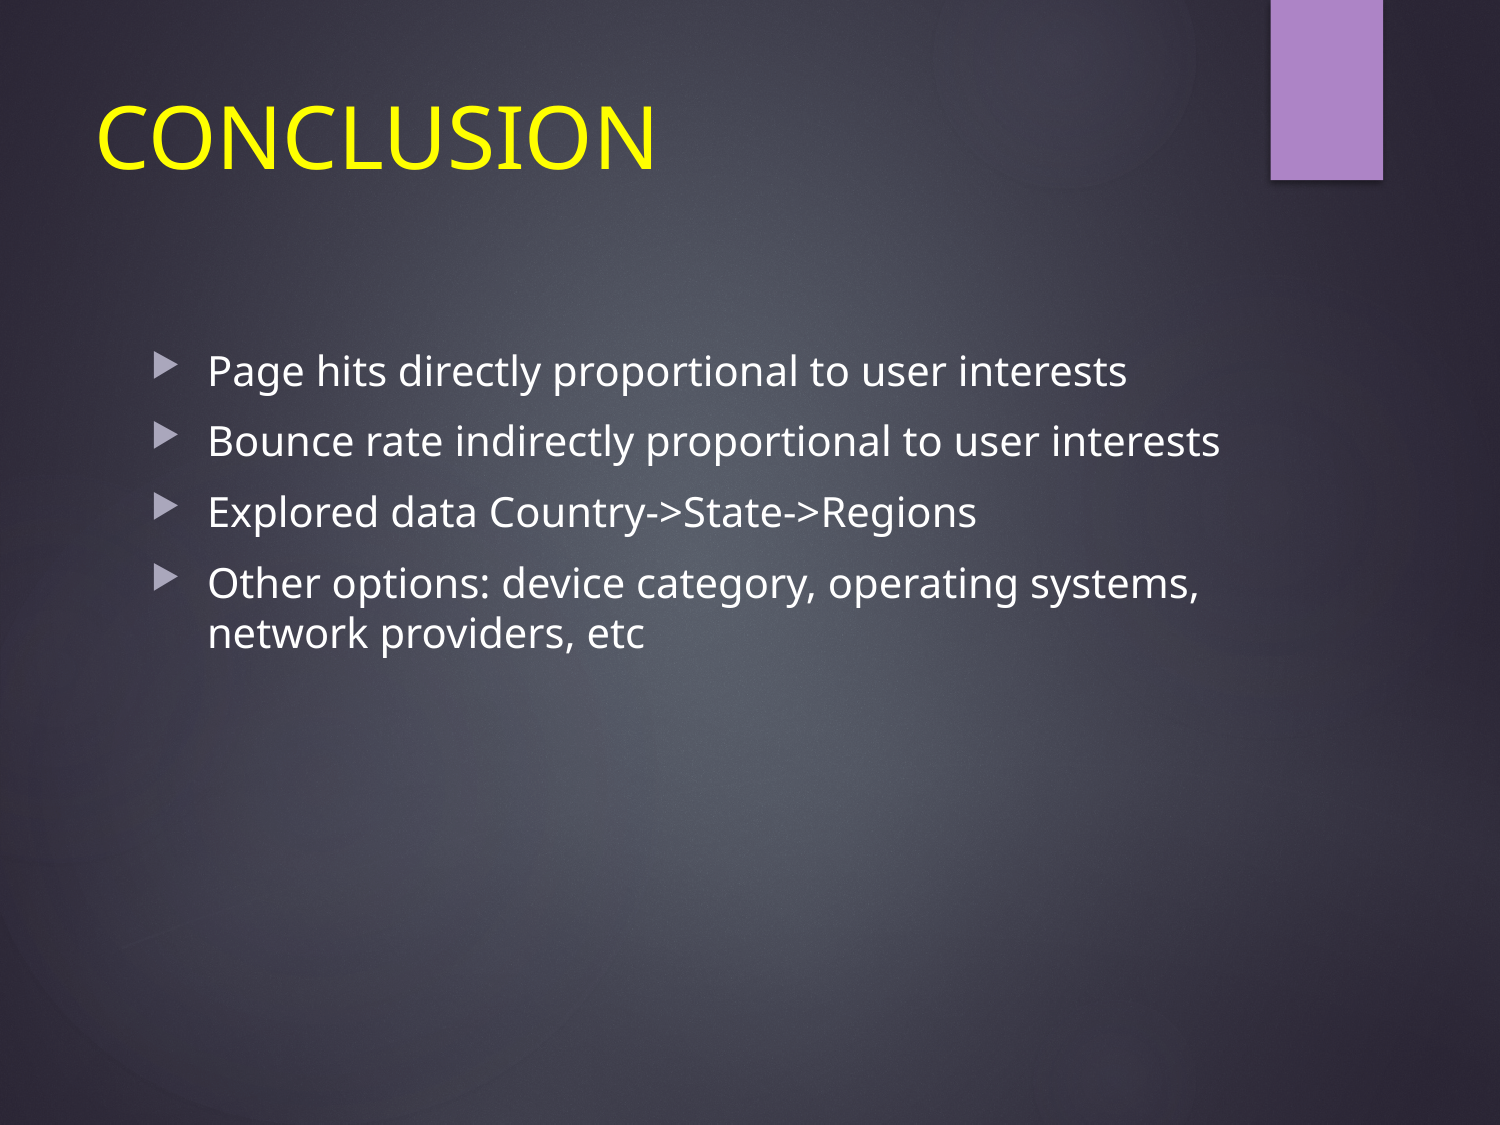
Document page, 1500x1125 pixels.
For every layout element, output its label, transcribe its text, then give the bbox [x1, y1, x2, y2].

title CONCLUSION [79, 74, 1237, 304]
list Page hits directly proportional to user interests Bounce rate indirectly proportional to user interests Explored data Country->State->Regions Other options: device category, operating systems, network providers, etc [135, 336, 1237, 1025]
